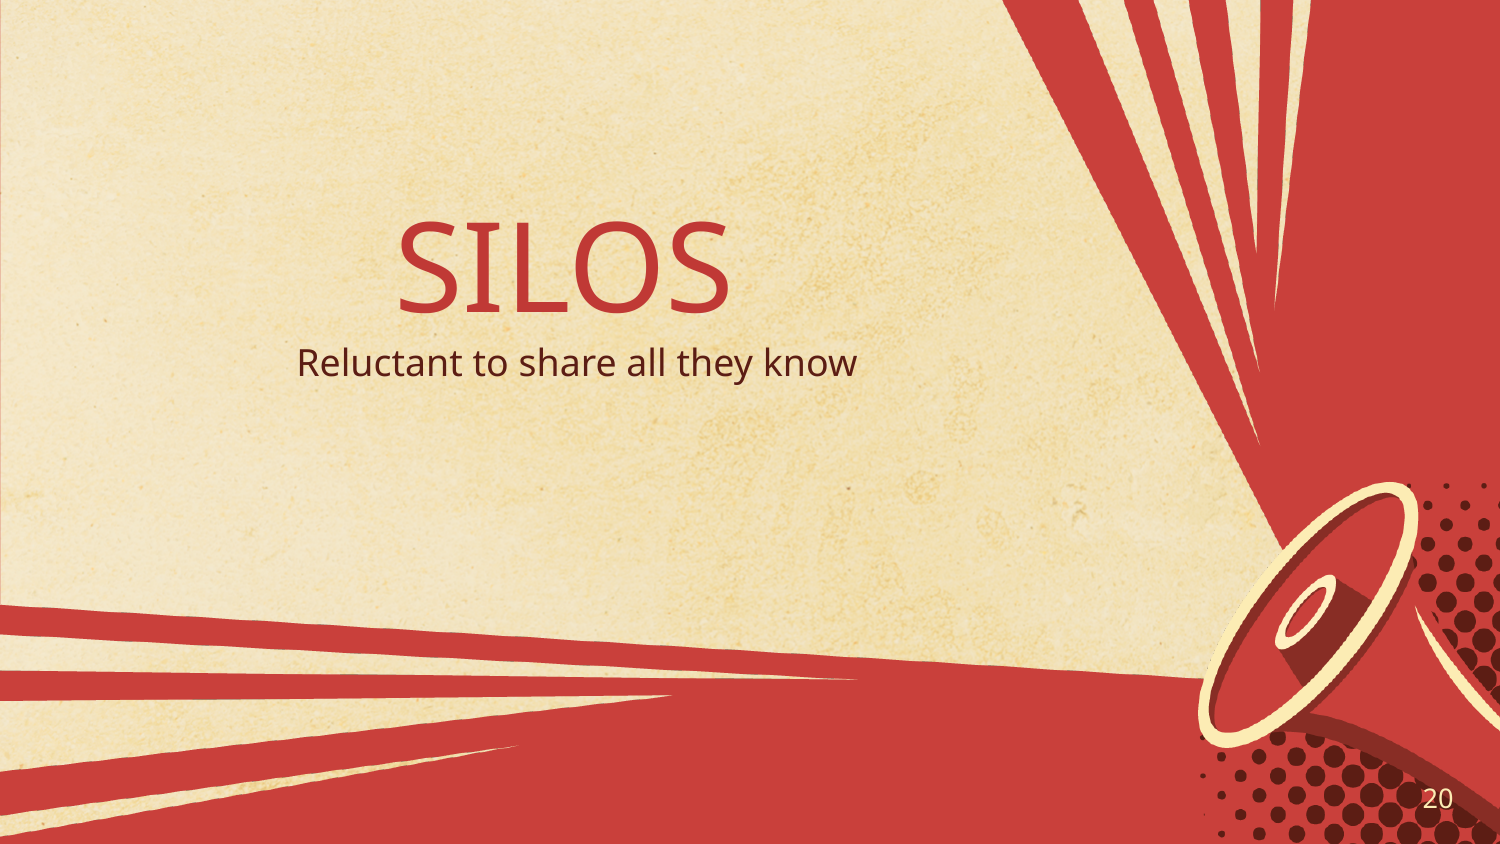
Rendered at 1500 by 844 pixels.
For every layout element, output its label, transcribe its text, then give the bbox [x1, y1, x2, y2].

subtitle Reluctant to share all they know [102, 313, 1027, 409]
title SILOS [102, 199, 1027, 313]
slide_number 20 [1378, 766, 1469, 832]
picture [0, 0, 1500, 844]
